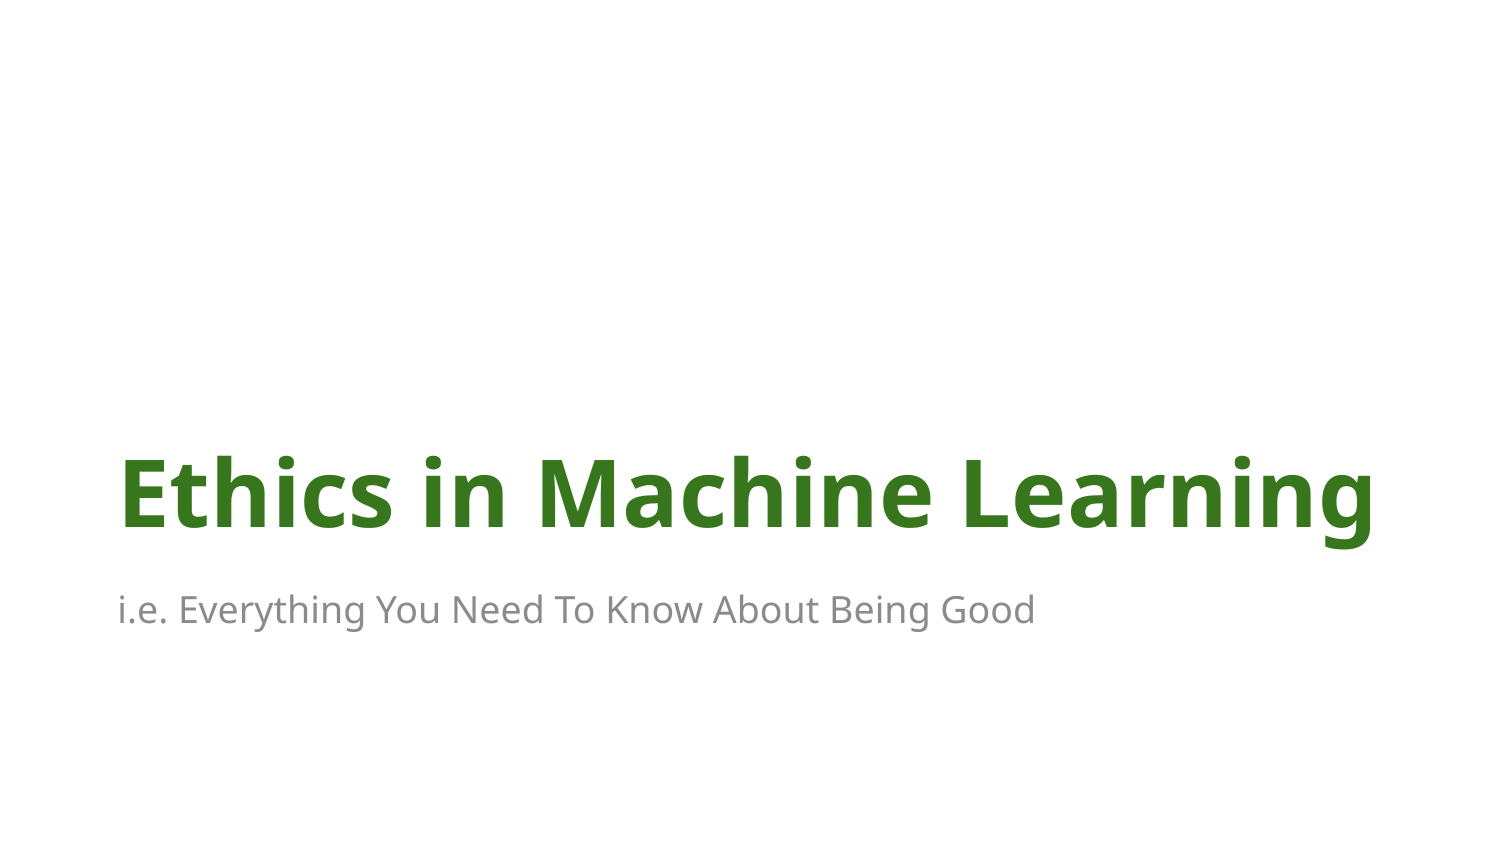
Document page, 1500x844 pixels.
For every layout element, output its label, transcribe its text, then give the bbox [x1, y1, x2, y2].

list i.e. Everything You Need To Know About Being Good [102, 564, 1397, 750]
title Ethics in Machine Learning [102, 210, 1397, 562]
